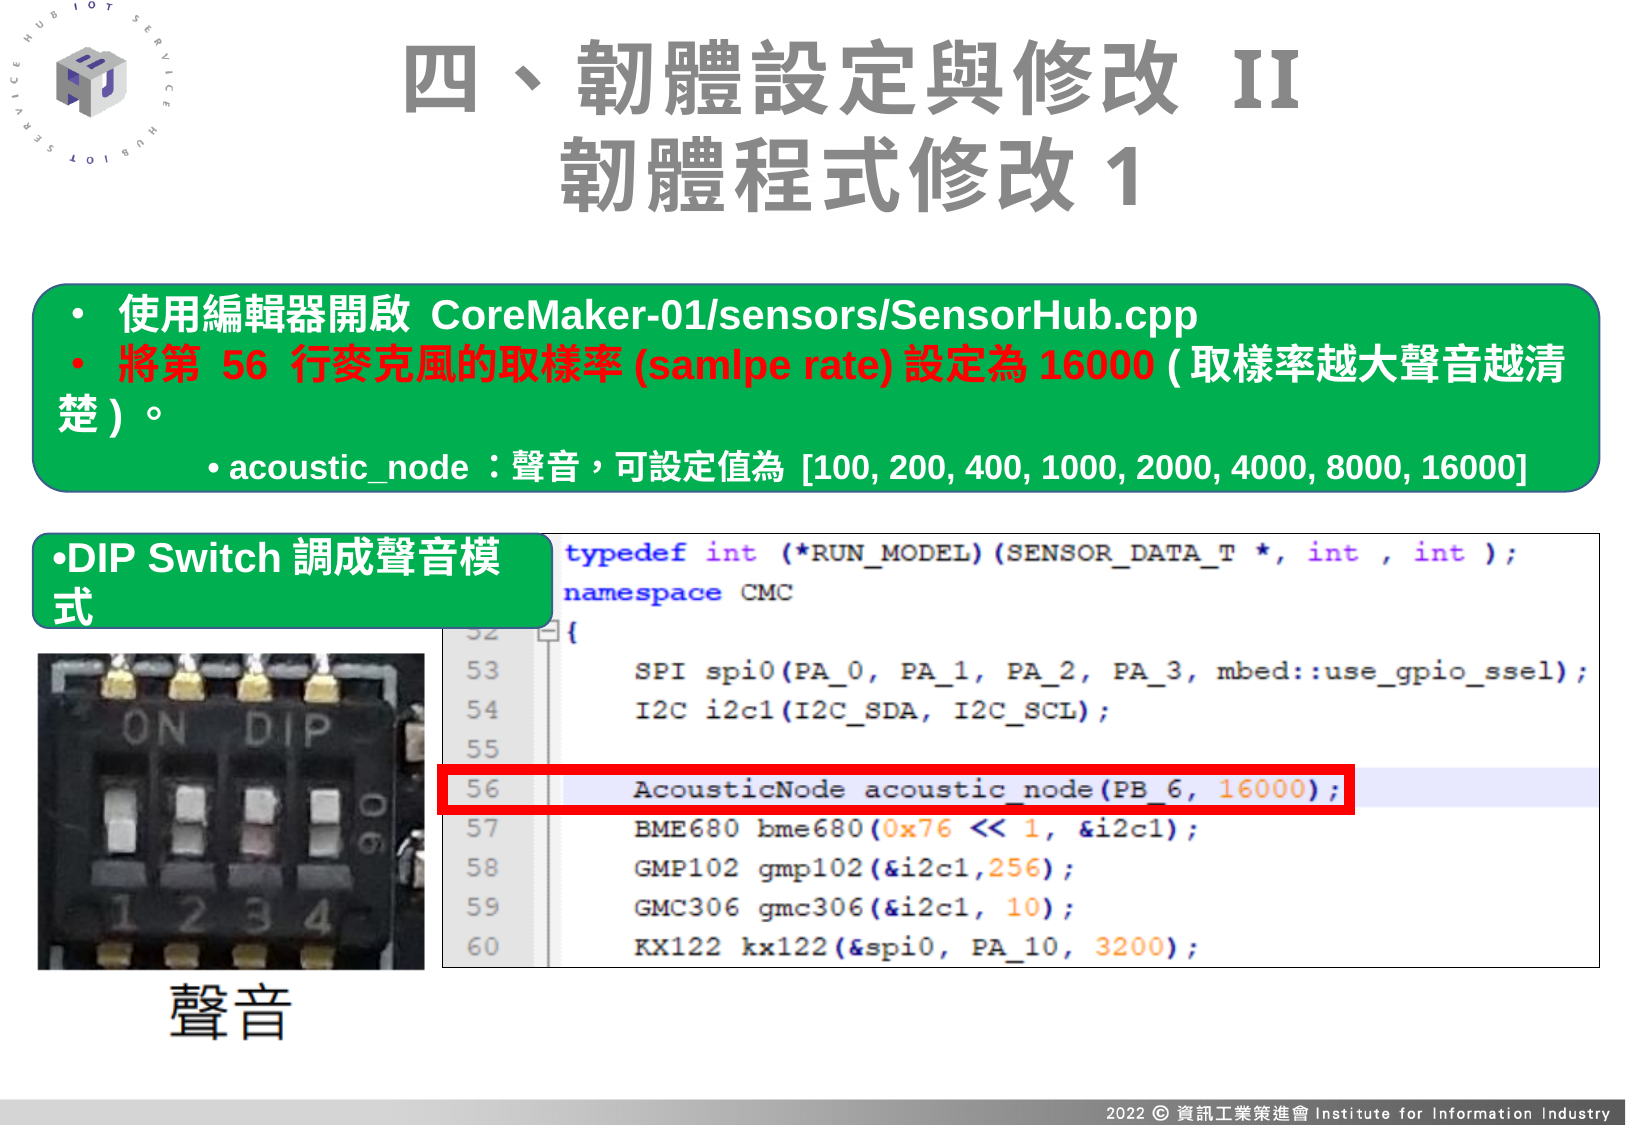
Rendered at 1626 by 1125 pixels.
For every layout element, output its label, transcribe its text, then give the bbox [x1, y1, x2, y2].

title 四、韌體設定與修改 II 韌體程式修改1 [186, 0, 1522, 249]
picture [0, 0, 1626, 1125]
text_box • 使用編輯器開啟 CoreMaker-01/sensors/SensorHub.cpp • 將第 56 行麥克風的取樣率(samlpe rate)設定為16000 (取樣率越大聲音越清楚)。 • acoustic_node：聲音，可設定值為 [100, 200, 400, 1000, 2000, 4000, 8000, 16000] [31, 283, 1601, 493]
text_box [442, 533, 1600, 968]
text_box •DIP Switch調成聲音模式 [31, 532, 540, 629]
